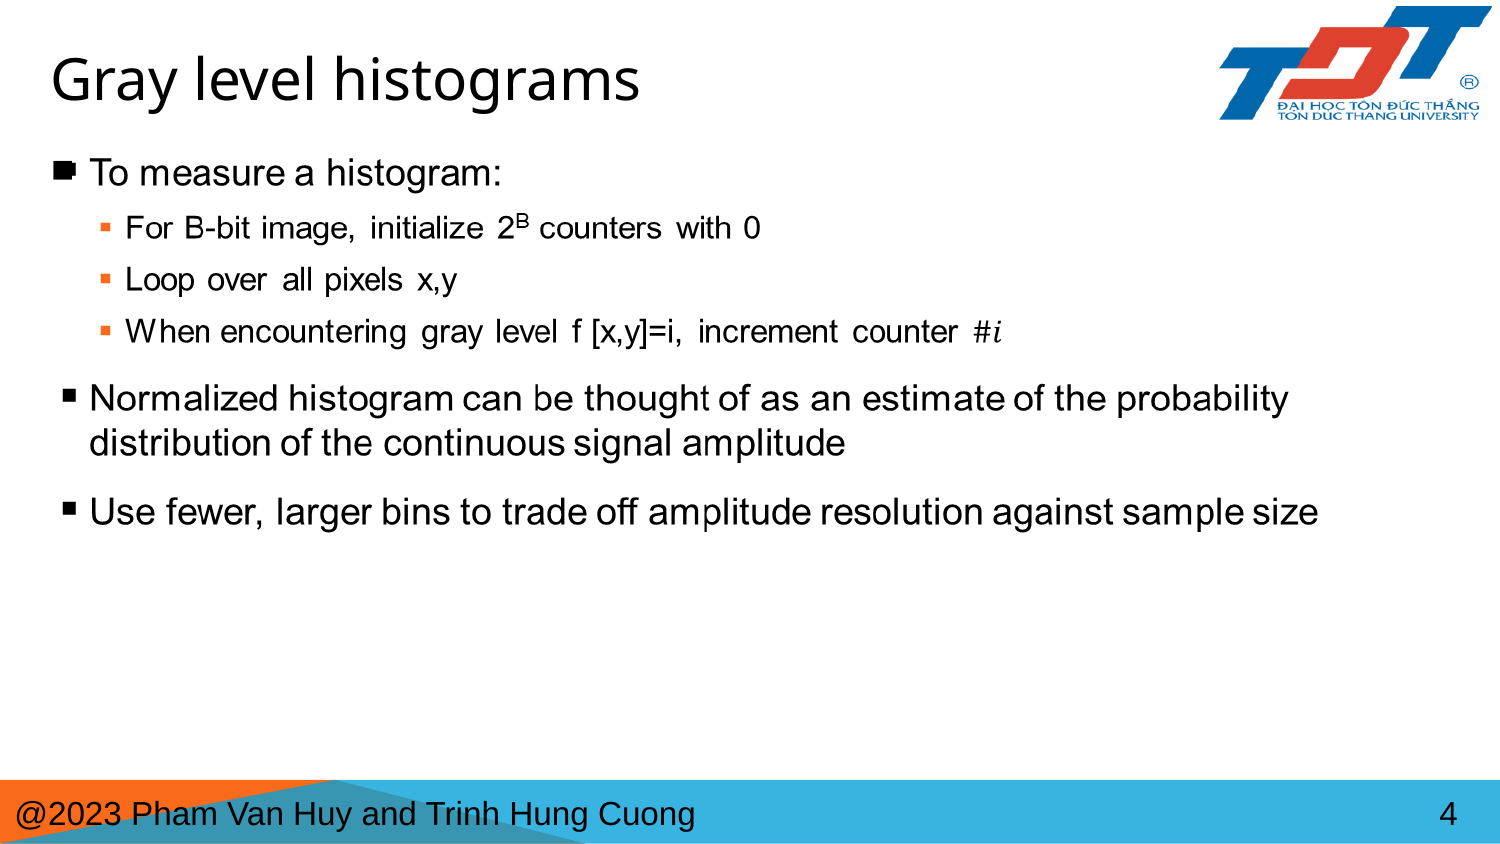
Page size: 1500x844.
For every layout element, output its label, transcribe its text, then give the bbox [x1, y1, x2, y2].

list [34, 133, 1378, 771]
picture [1219, 6, 1492, 120]
title Gray level histograms [34, 43, 1269, 111]
